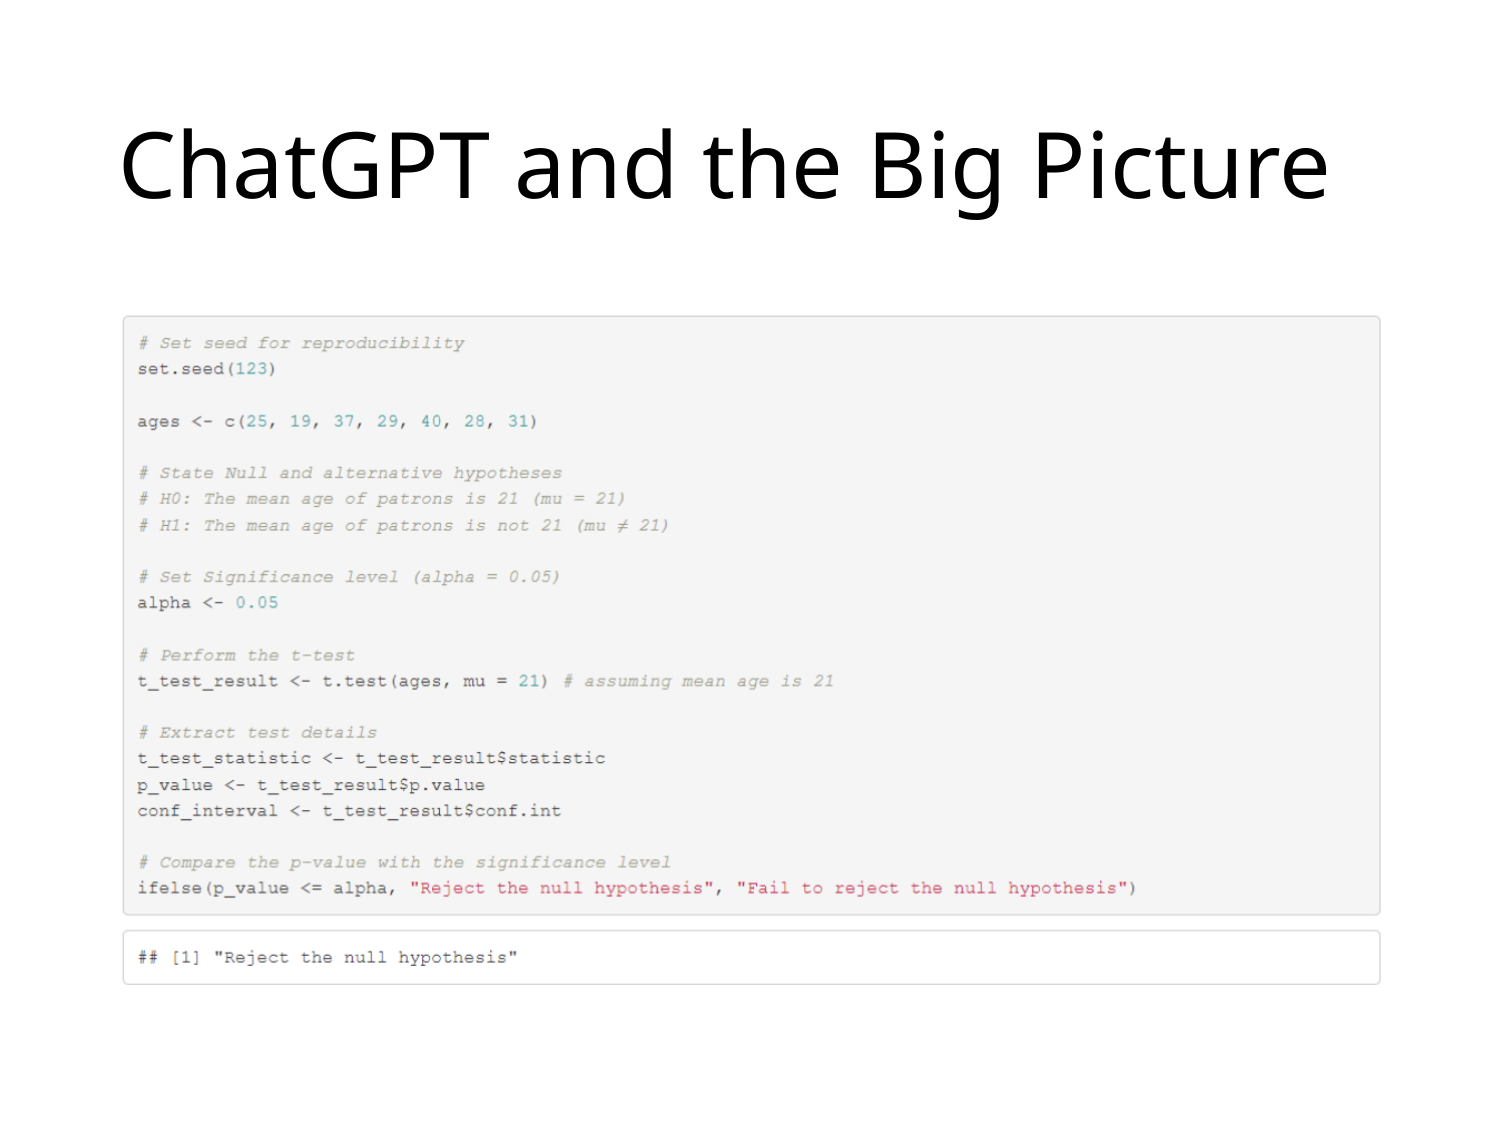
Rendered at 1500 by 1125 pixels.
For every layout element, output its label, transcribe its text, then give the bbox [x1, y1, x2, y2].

title ChatGPT and the Big Picture [103, 59, 1397, 278]
picture [112, 303, 1388, 994]
